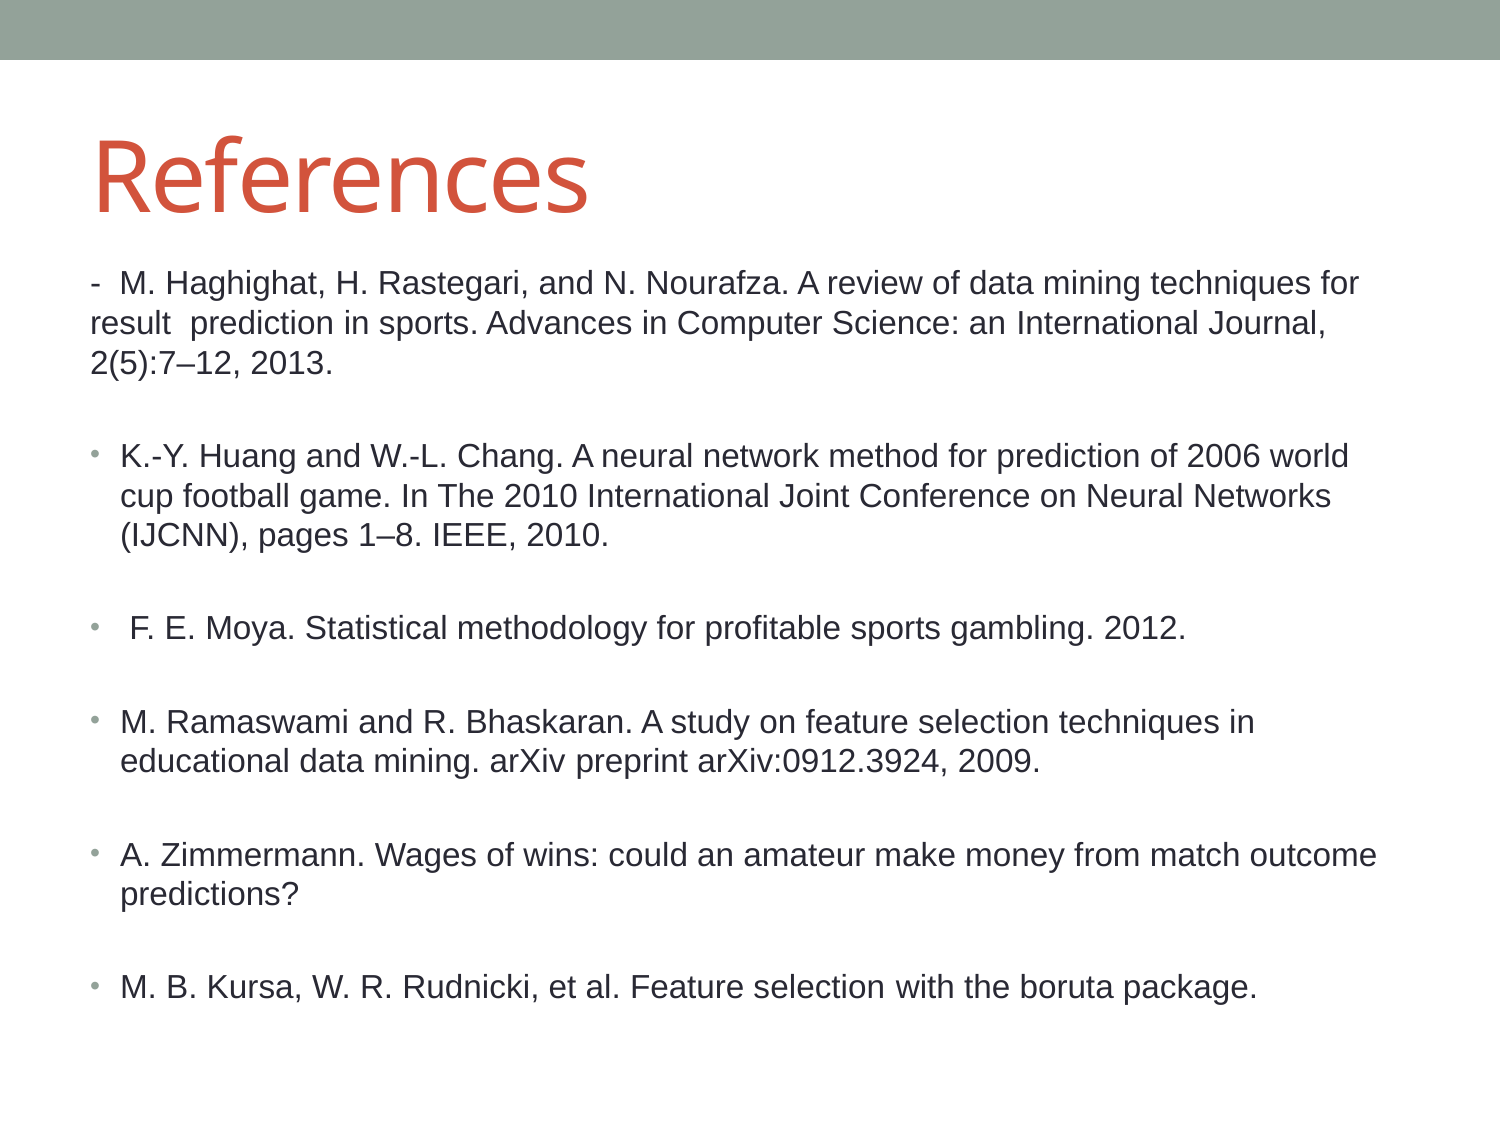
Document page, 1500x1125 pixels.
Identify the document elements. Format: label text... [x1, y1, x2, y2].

title References [75, 91, 1425, 253]
list - M. Haghighat, H. Rastegari, and N. Nourafza. A review of data mining techniques for result prediction in sports. Advances in Computer Science: an International Journal, 2(5):7–12, 2013. K.-Y. Huang and W.-L. Chang. A neural network method for prediction of 2006 world cup football game. In The 2010 International Joint Conference on Neural Networks (IJCNN), pages 1–8. IEEE, 2010. F. E. Moya. Statistical methodology for profitable sports gambling. 2012. M. Ramaswami and R. Bhaskaran. A study on feature selection techniques in educational data mining. arXiv preprint arXiv:0912.3924, 2009. A. Zimmermann. Wages of wins: could an amateur make money from match outcome predictions? M. B. Kursa, W. R. Rudnicki, et al. Feature selection with the boruta package. [75, 253, 1425, 1054]
